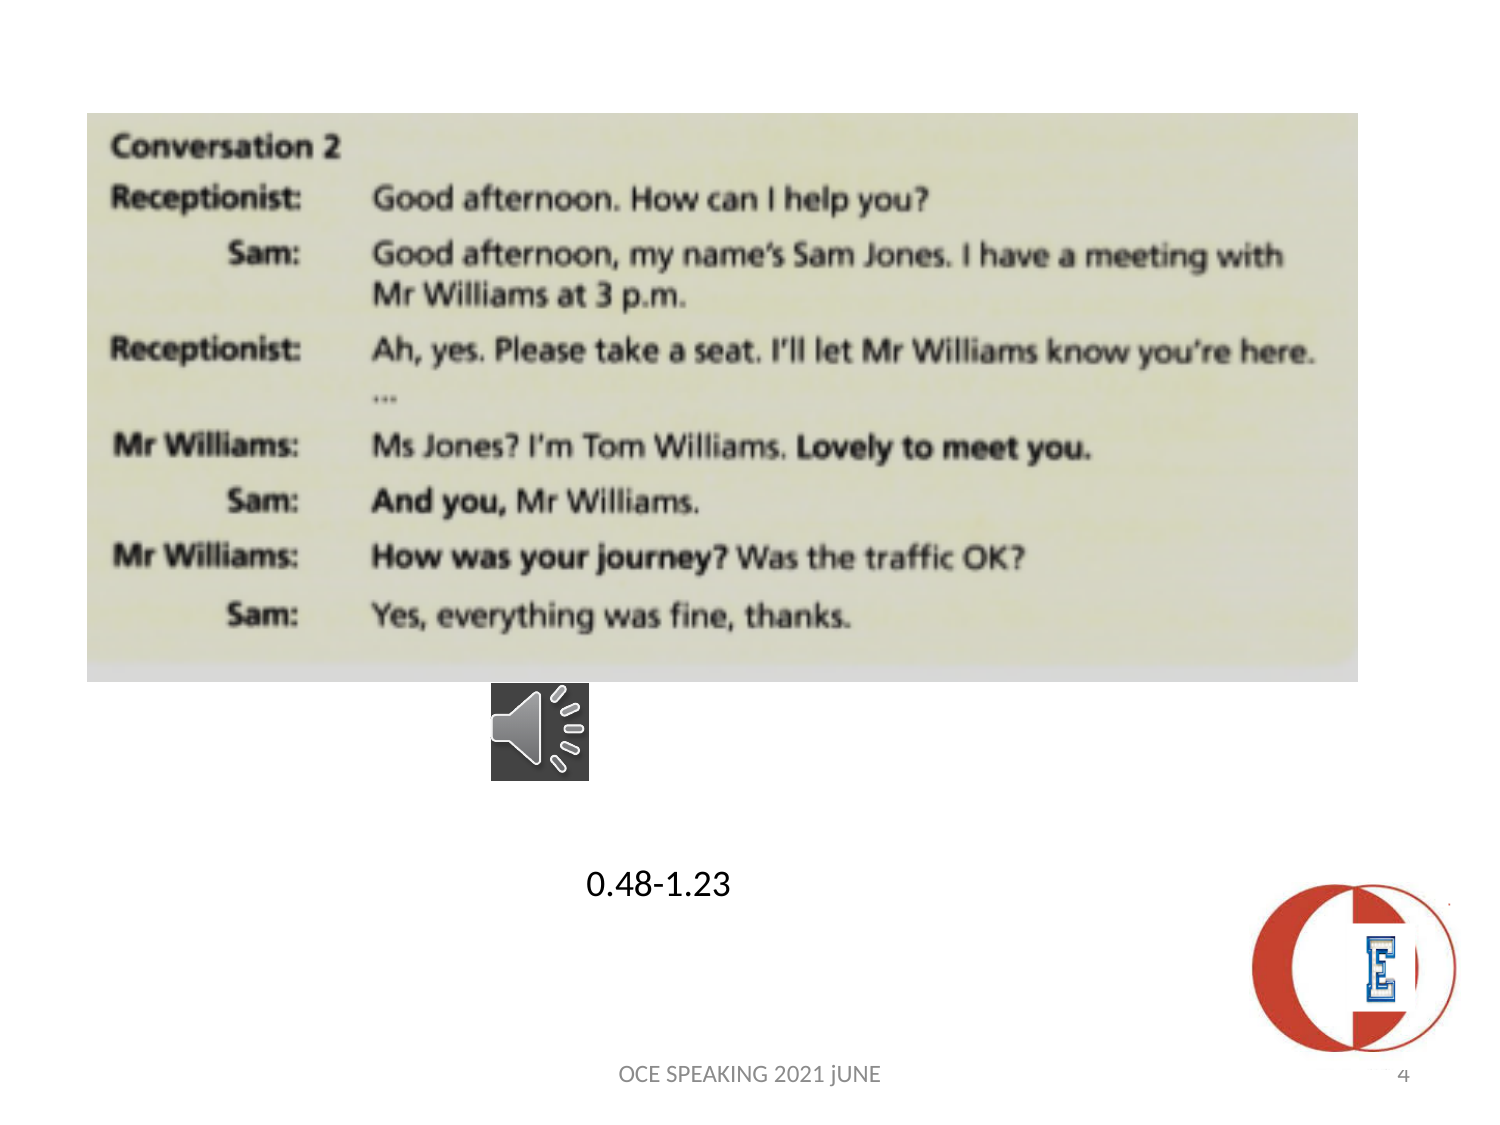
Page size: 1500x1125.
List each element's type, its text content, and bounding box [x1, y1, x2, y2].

picture [86, 113, 1358, 783]
footer OCE SPEAKING 2021 jUNE [512, 1042, 988, 1103]
picture [1245, 881, 1465, 1070]
slide_number 4 [1074, 1042, 1425, 1103]
text_box 0.48-1.23 [571, 851, 774, 911]
